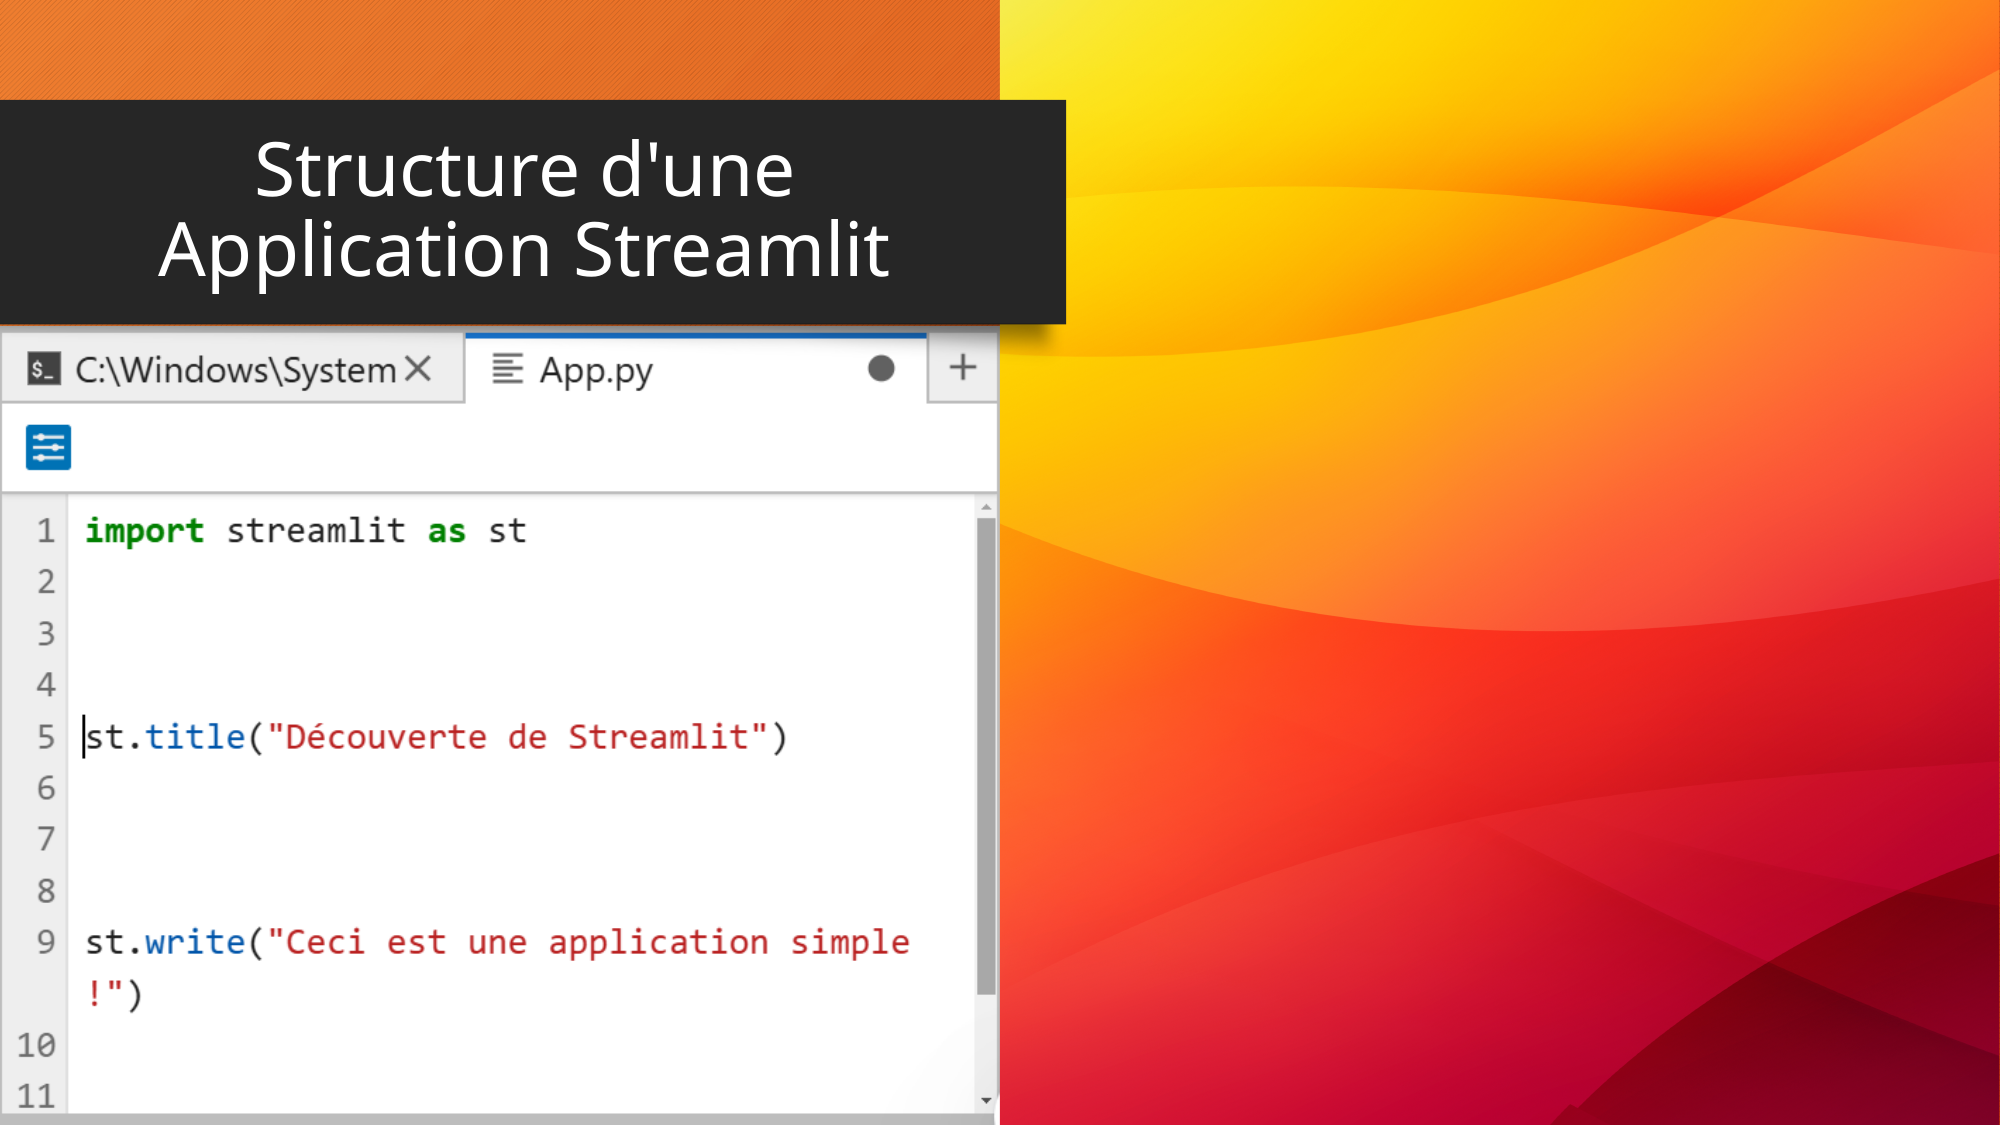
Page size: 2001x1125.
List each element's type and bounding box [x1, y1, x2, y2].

text_box [0, 0, 999, 322]
list [0, 367, 999, 1125]
picture [0, 0, 2000, 1125]
